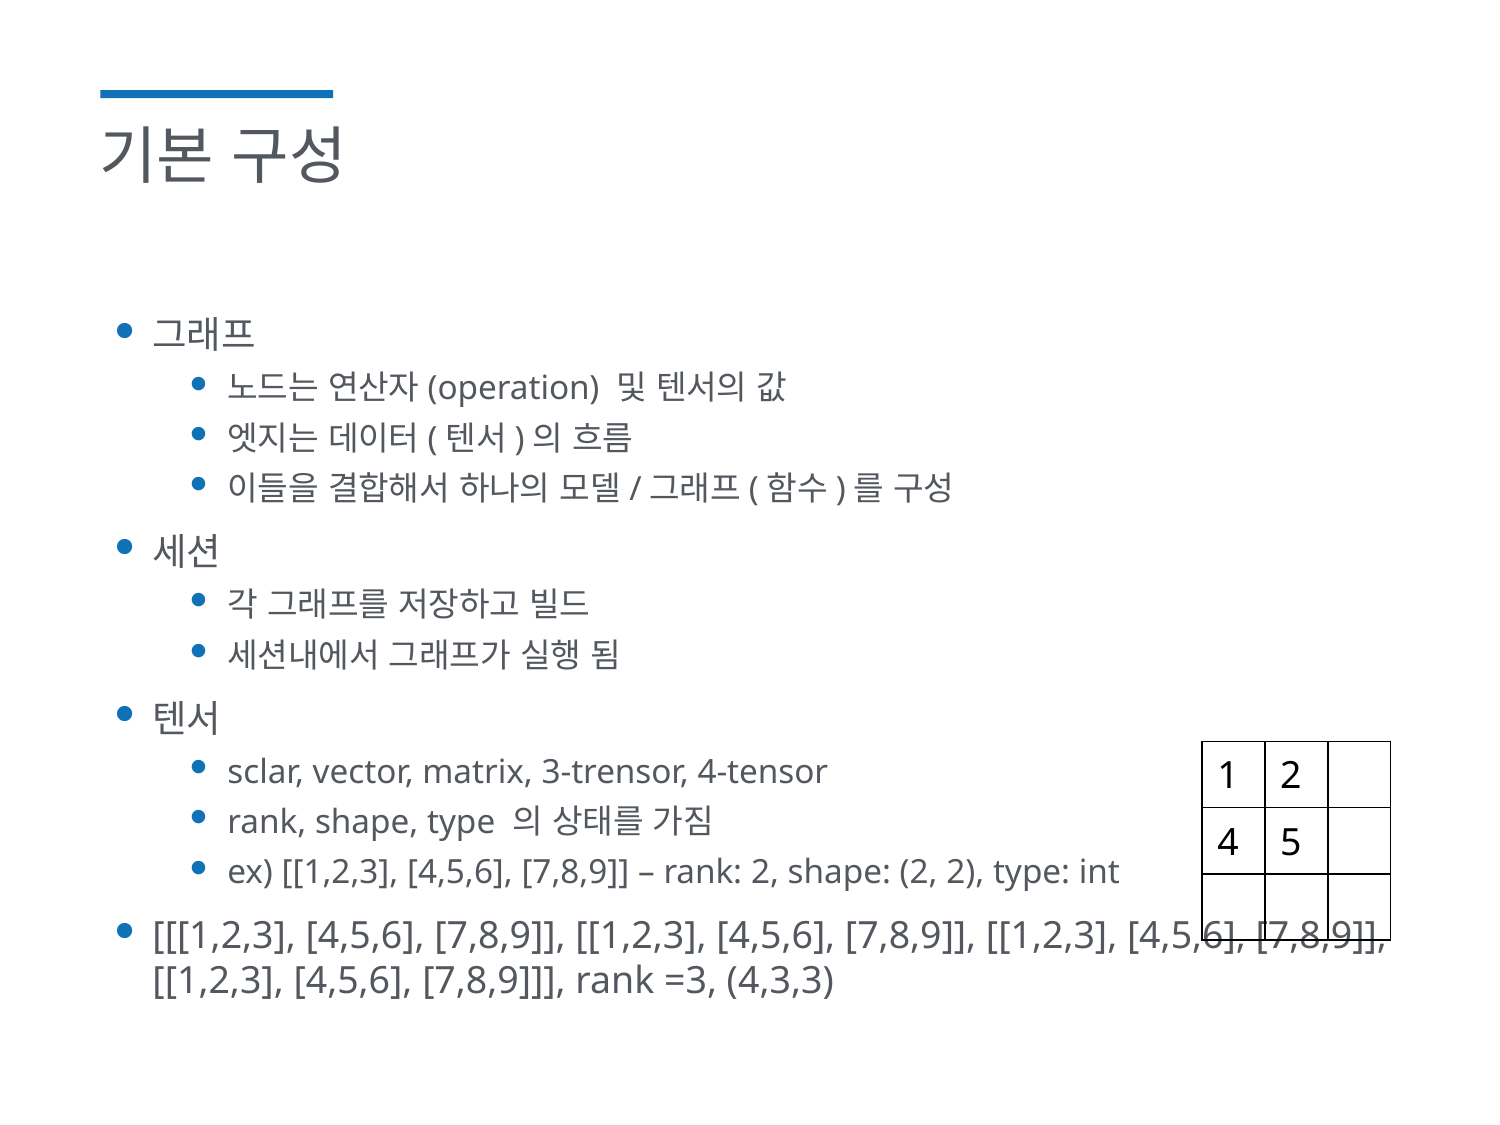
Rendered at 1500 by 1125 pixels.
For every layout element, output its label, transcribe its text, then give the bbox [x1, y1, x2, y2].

table_header 2 [1266, 742, 1327, 807]
list 그래프 노드는 연산자(operation) 및 텐서의 값 엣지는 데이터(텐서)의 흐름 이들을 결합해서 하나의 모델/그래프(함수)를 구성 세션 각 그래프를 저장하고 빌드 세션내에서 그래프가 실행 됨 텐서 sclar, vector, matrix, 3-trensor, 4-tensor rank, shape, type 의 상태를 가짐 ex) [[1,2,3], [4,5,6], [7,8,9]] – rank: 2, shape: (2, 2), type: int [[[1,2,3], [4,5,6], [7,8,9]], [[1,2,3], [4,5,6], [7,8,9]], [[1,2,3], [4,5,6], [7,8,9]], [[1,2,3], [4,5,6], [7,8,9]]], rank =3, (4,3,3) [100, 304, 1457, 1060]
table_cell [1203, 875, 1264, 939]
table_header [1329, 742, 1390, 807]
title 기본 구성 [84, 117, 1416, 199]
table_cell [1266, 875, 1327, 939]
table_cell 5 [1266, 808, 1327, 873]
table_cell [1329, 808, 1390, 873]
table_header 1 [1203, 742, 1264, 807]
table_cell 4 [1203, 808, 1264, 873]
table_cell [1329, 875, 1390, 939]
